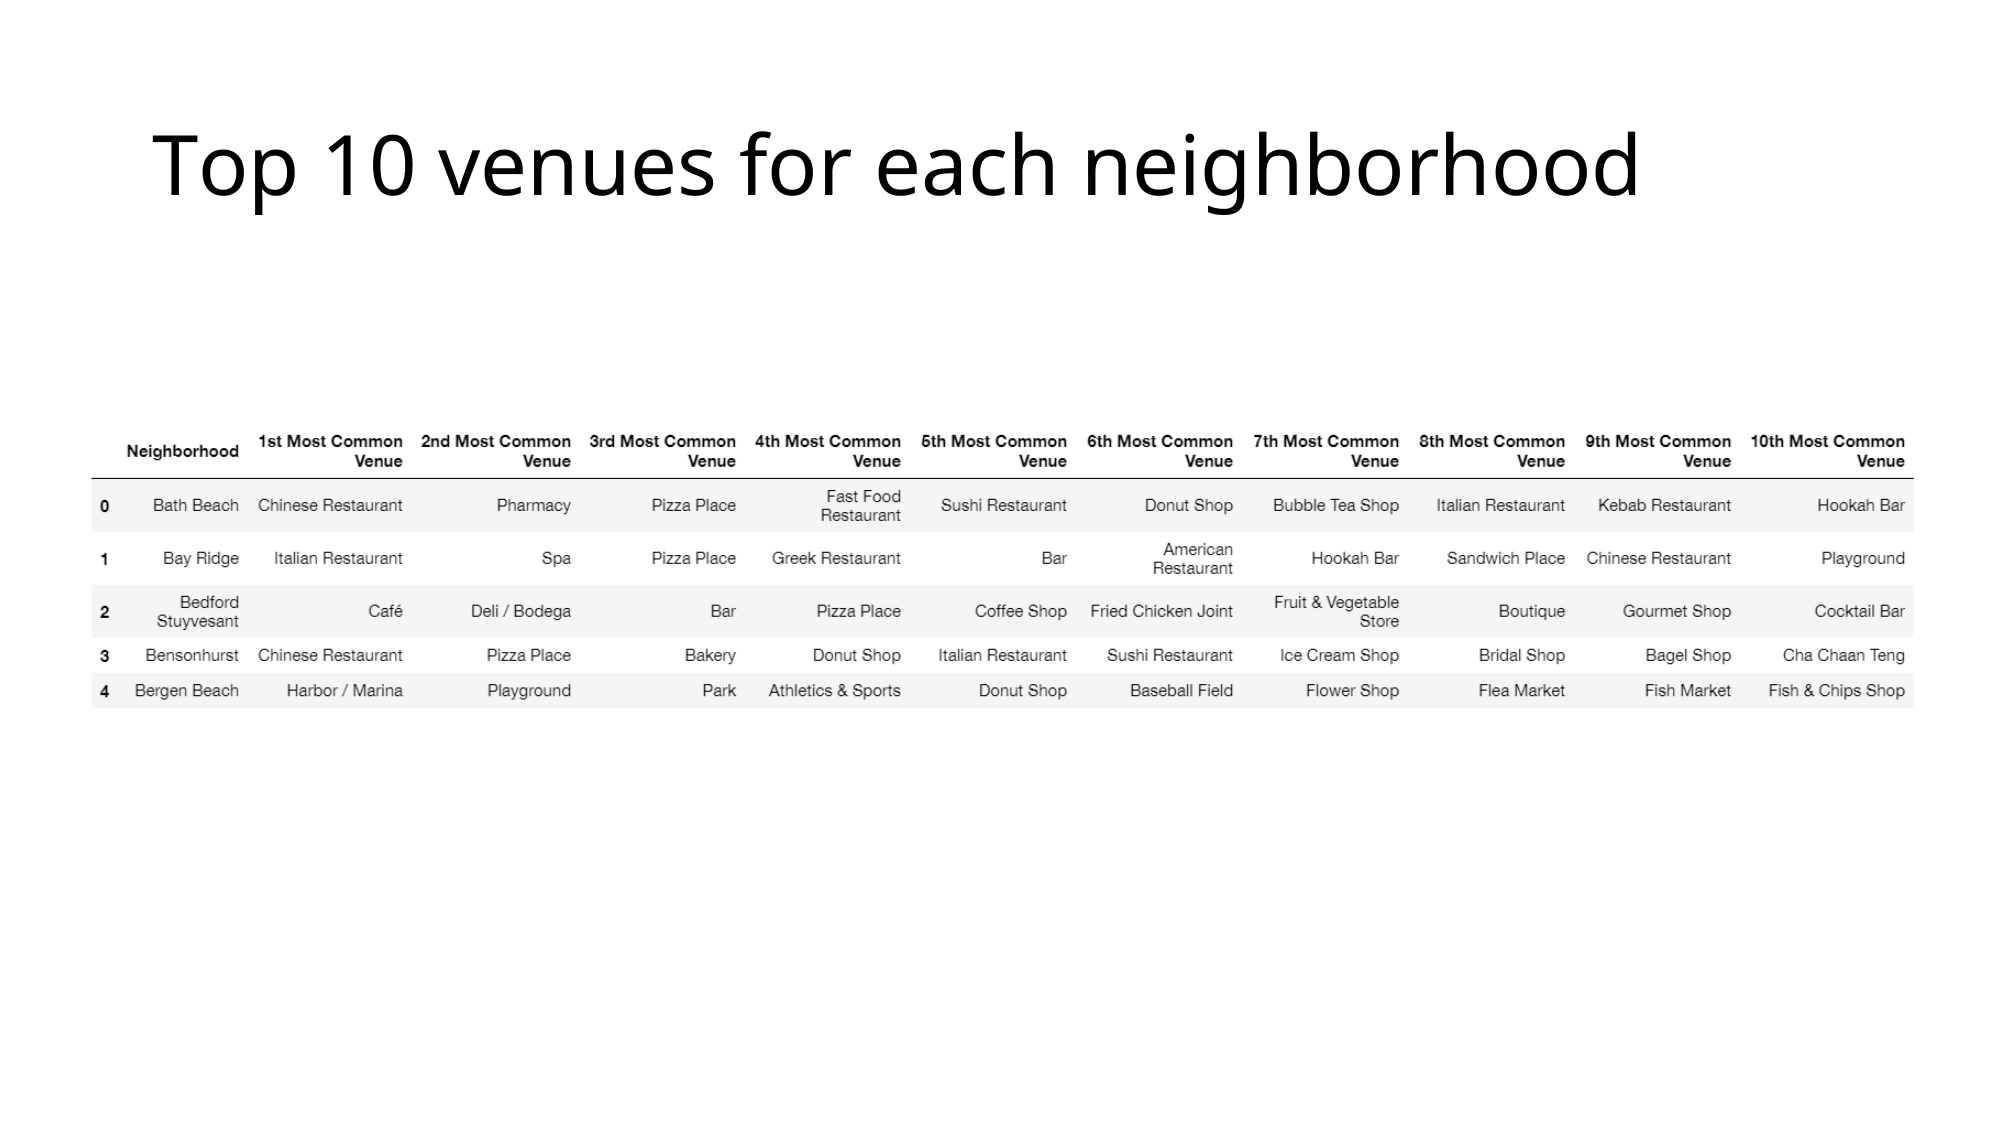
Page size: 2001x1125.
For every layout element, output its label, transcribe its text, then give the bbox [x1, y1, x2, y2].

title Top 10 venues for each neighborhood [137, 59, 1863, 278]
picture [85, 425, 1915, 715]
